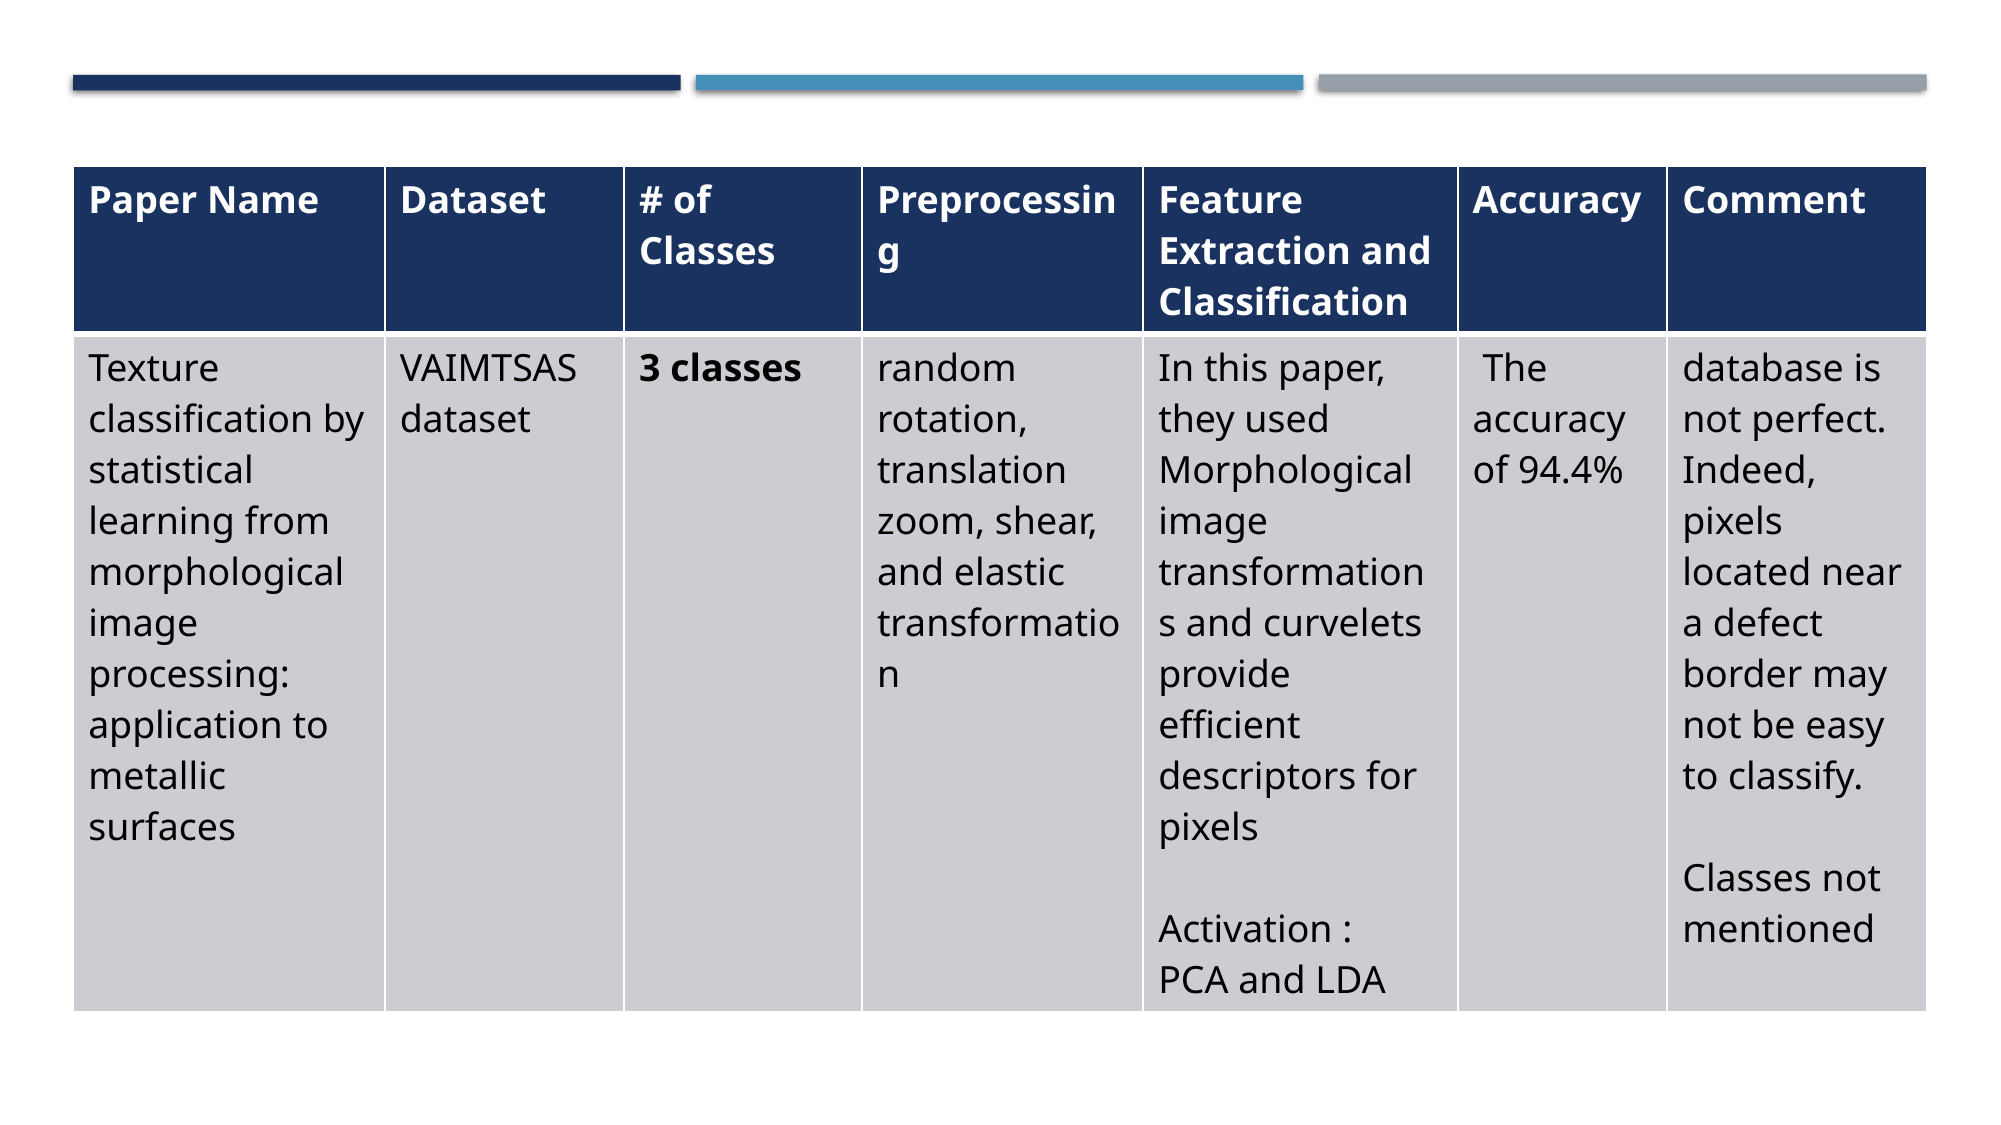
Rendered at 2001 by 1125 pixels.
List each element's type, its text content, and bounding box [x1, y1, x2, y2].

table_cell Texture classification by statistical learning from morphological image processing: application to metallic surfaces [74, 337, 384, 1011]
table_cell random rotation, translation zoom, shear, and elastic transformation [863, 337, 1142, 1011]
table_header # of Classes [625, 167, 861, 331]
table_cell VAIMTSAS dataset [386, 337, 623, 1011]
table_cell In this paper, they used Morphological image transformations and curvelets provide efficient descriptors for pixels Activation : PCA and LDA [1144, 337, 1457, 1011]
table_header Dataset [386, 167, 623, 331]
table_header Preprocessing [863, 167, 1142, 331]
table_header Comment [1668, 167, 1926, 331]
table_header Paper Name [74, 167, 384, 331]
table_header Feature Extraction and Classification [1144, 167, 1457, 331]
table_cell The accuracy of 94.4% [1459, 337, 1666, 1011]
table_cell 3 classes [625, 337, 861, 1011]
table_cell database is not perfect. Indeed, pixels located near a defect border may not be easy to classify. Classes not mentioned [1668, 337, 1926, 1011]
table_header Accuracy [1459, 167, 1666, 331]
